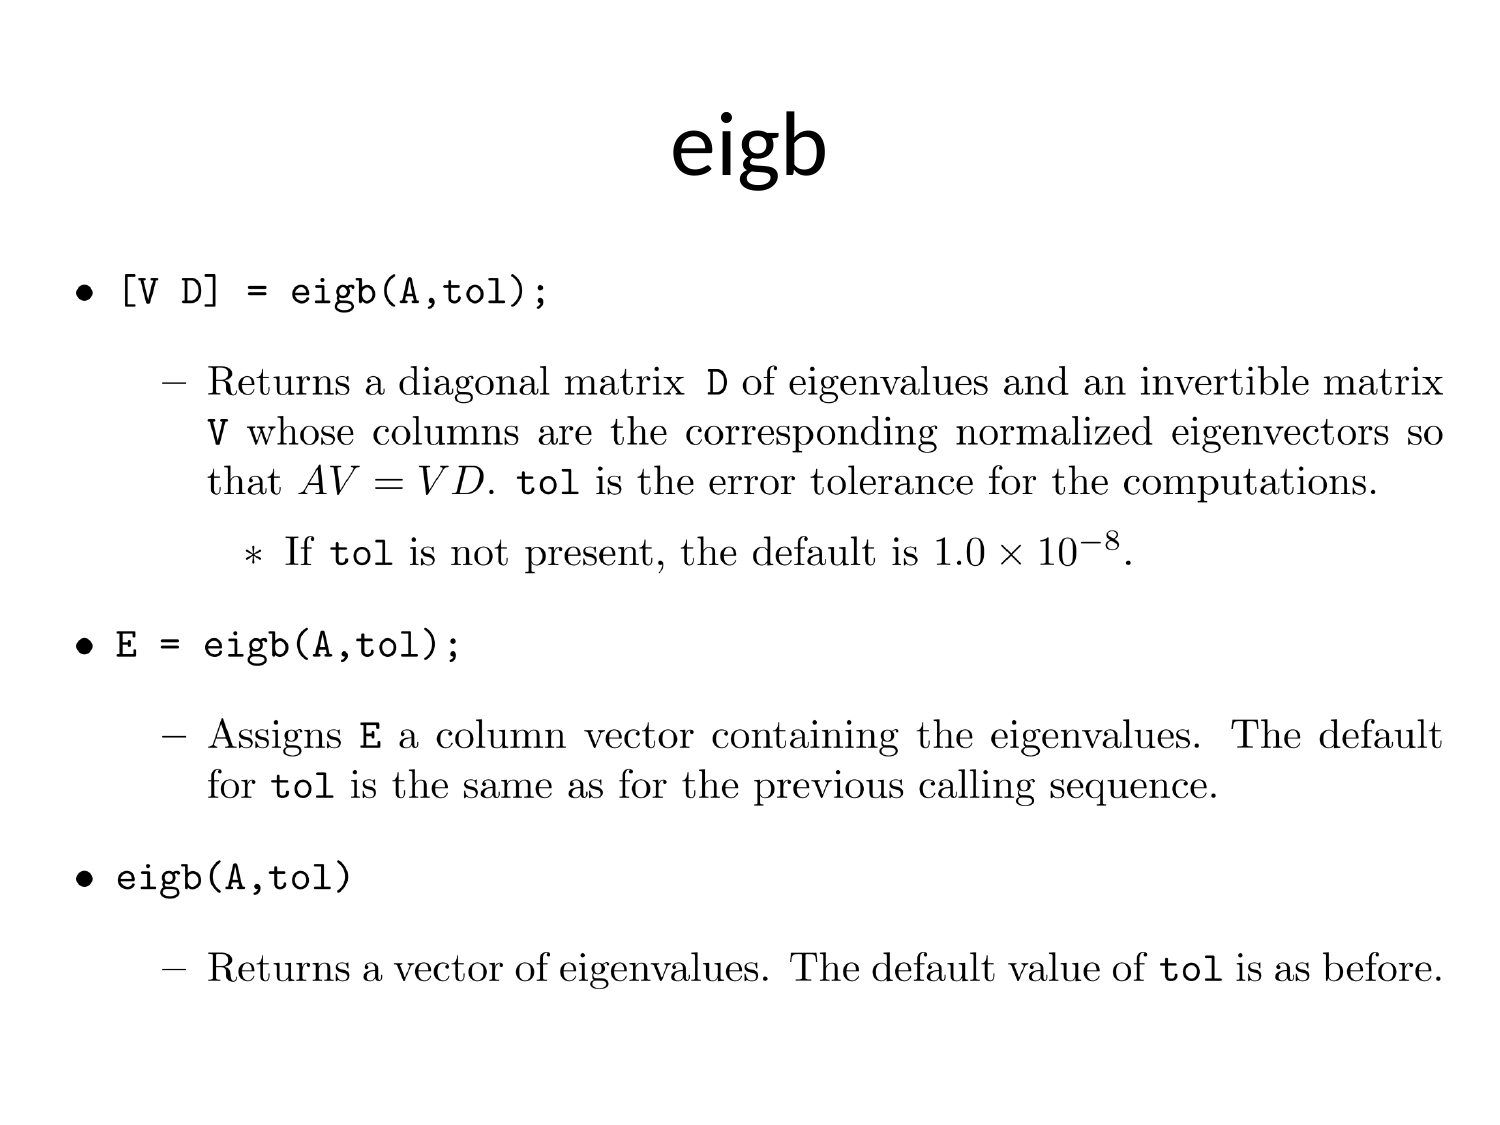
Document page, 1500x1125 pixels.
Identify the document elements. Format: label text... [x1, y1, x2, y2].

title eigb [75, 45, 1425, 233]
picture [75, 274, 1444, 989]
